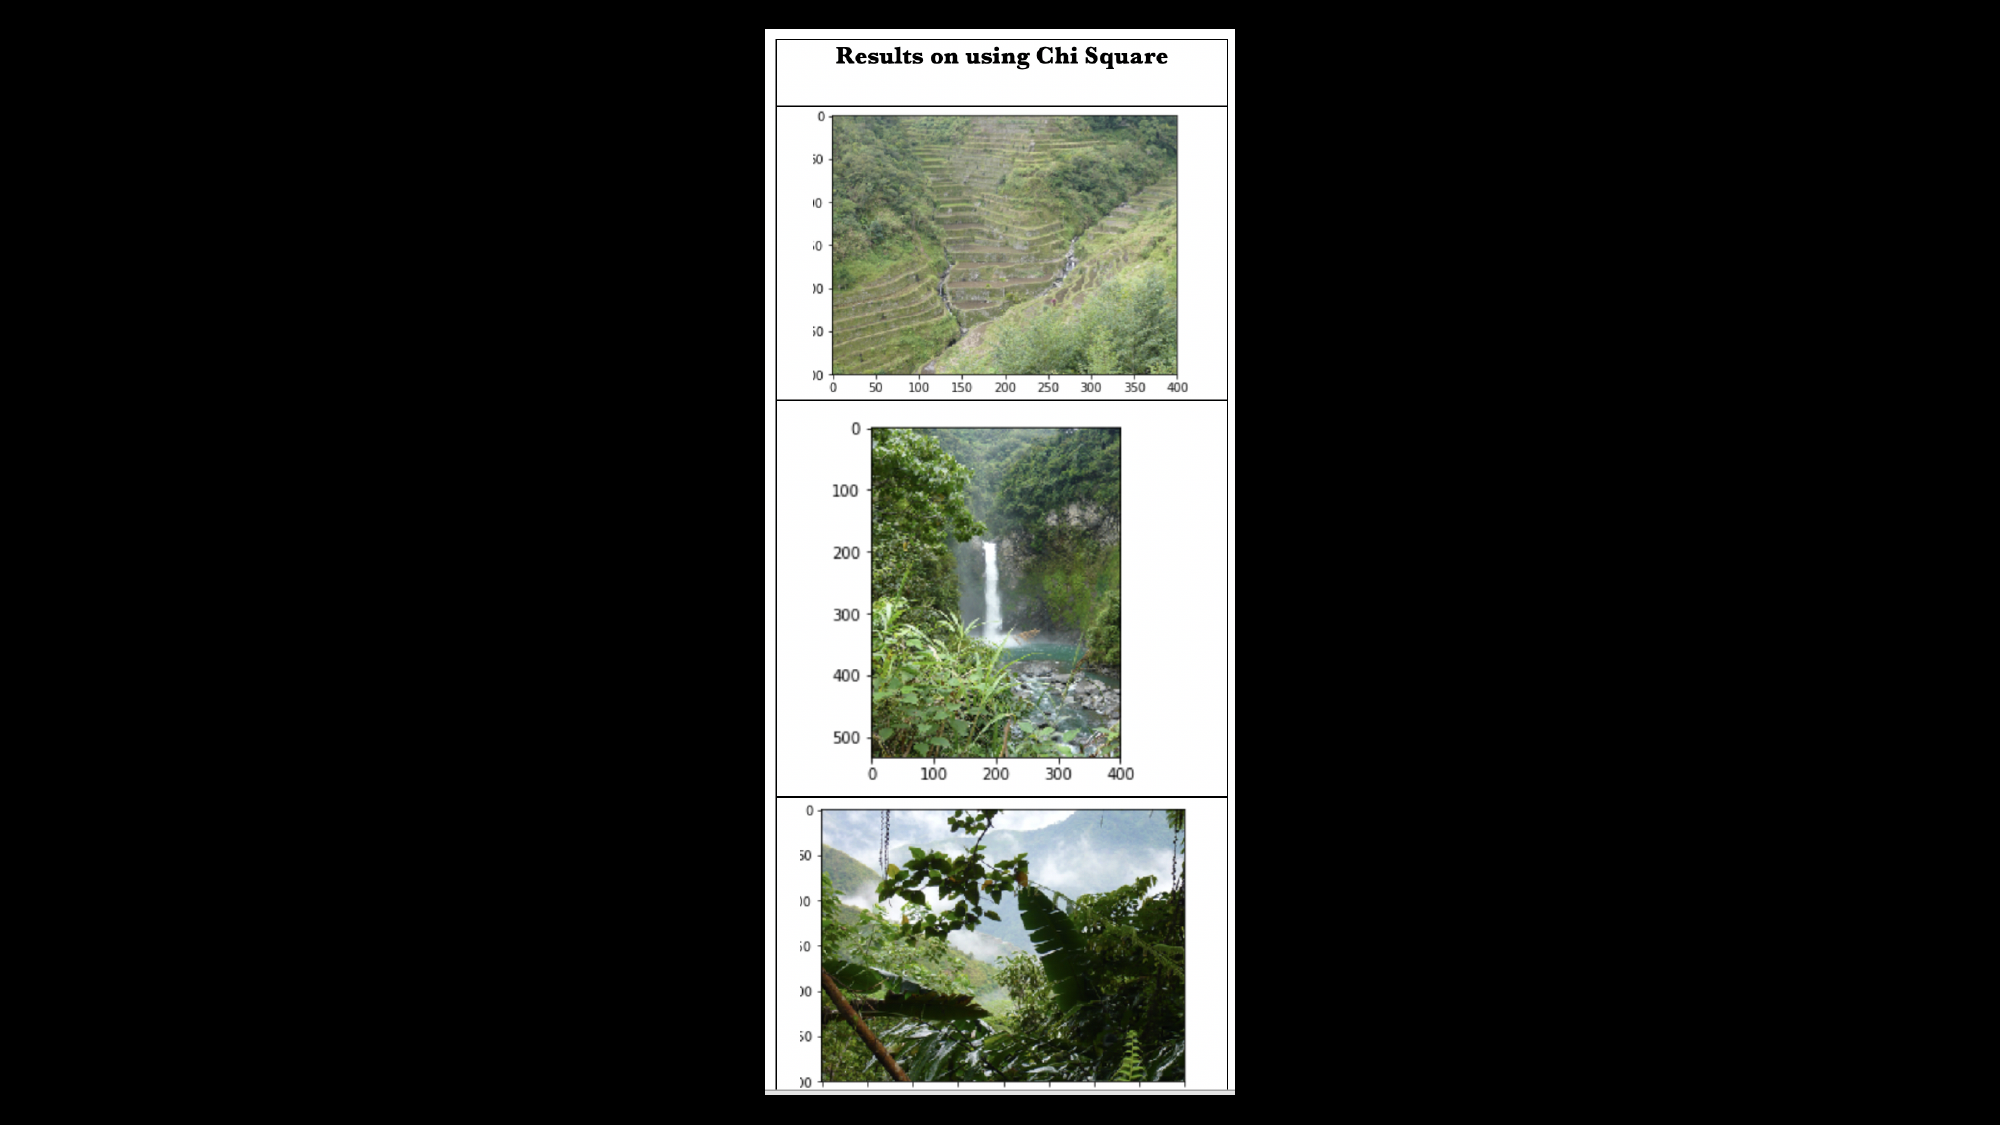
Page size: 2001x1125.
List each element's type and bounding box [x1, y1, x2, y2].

picture [765, 29, 1235, 1096]
